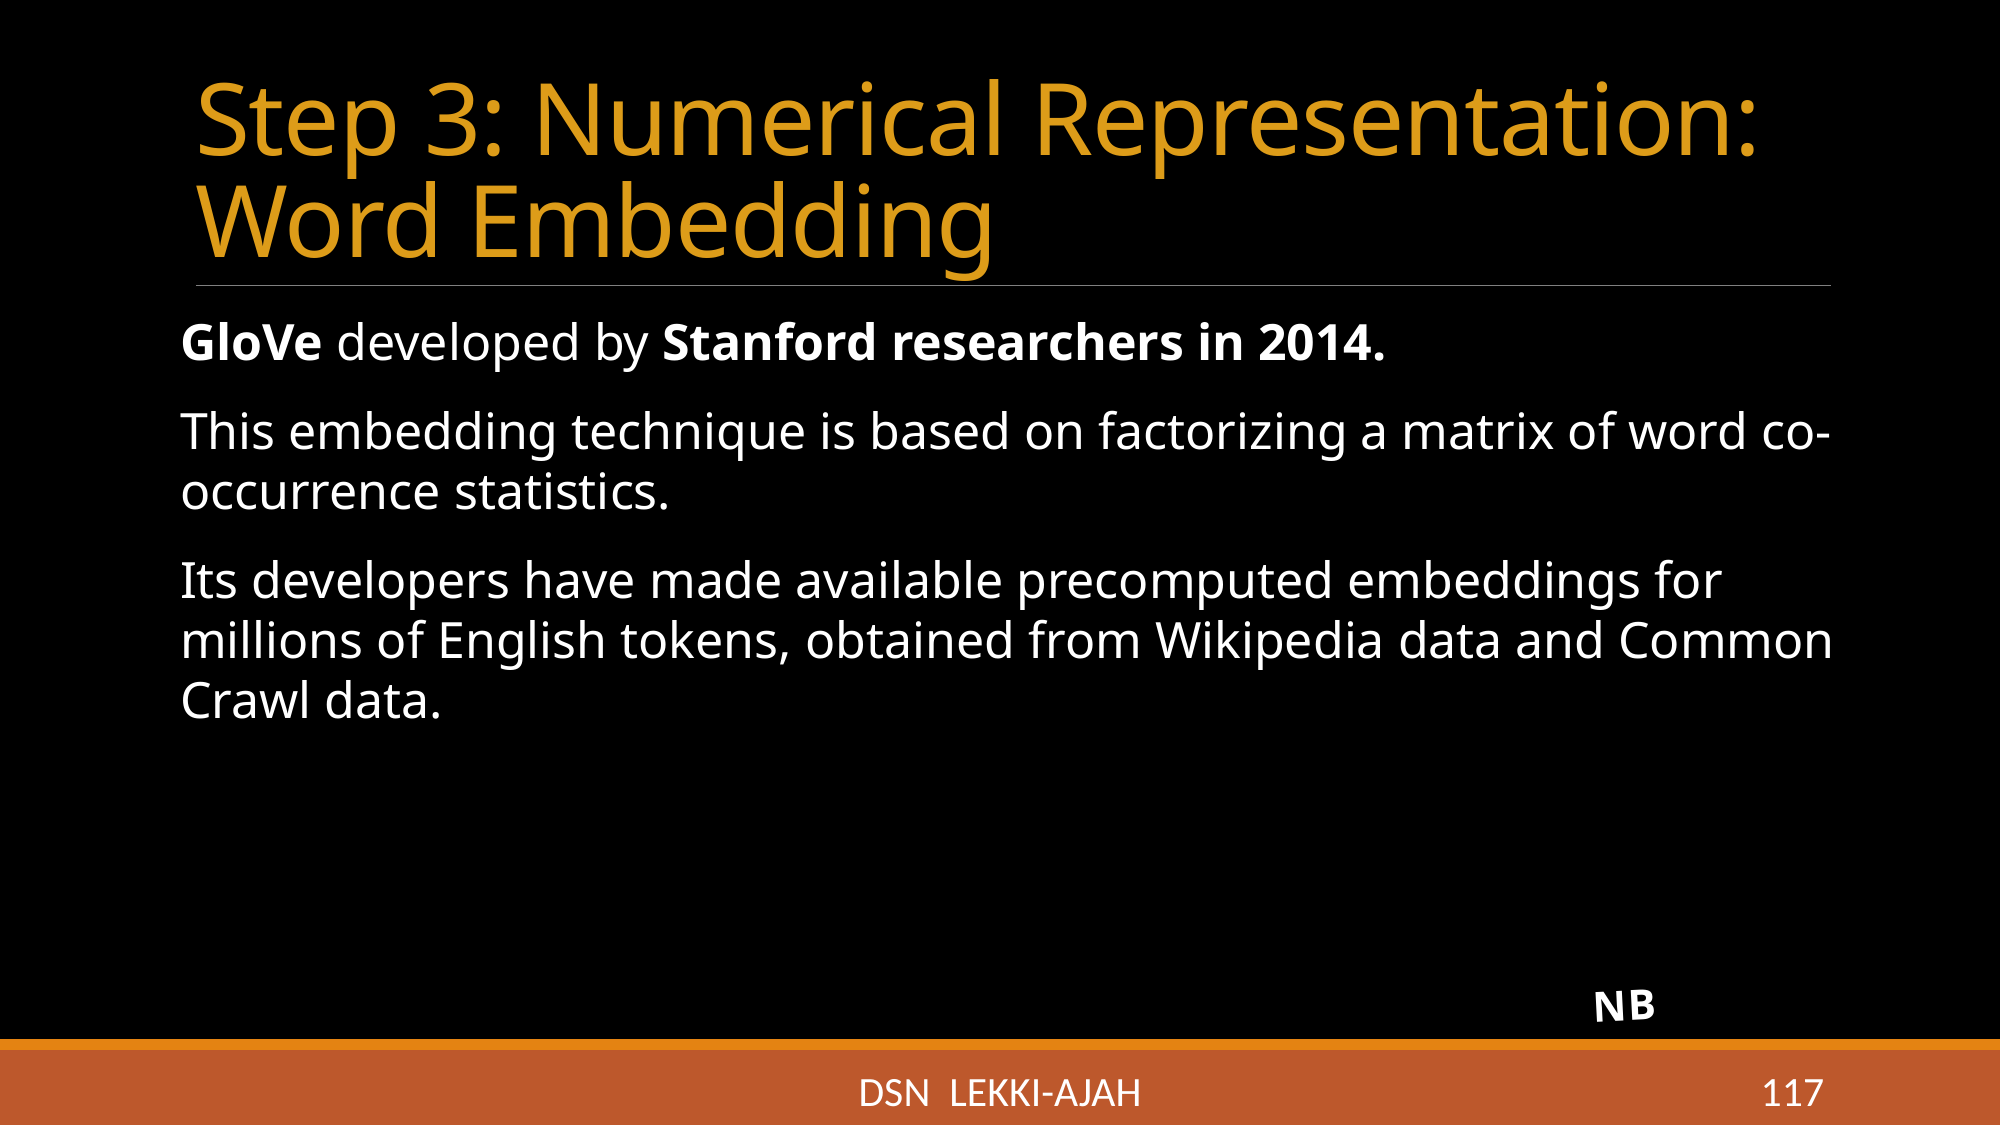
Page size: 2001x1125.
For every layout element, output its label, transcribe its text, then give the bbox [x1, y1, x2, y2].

list GloVe developed by Stanford researchers in 2014. This embedding technique is based on factorizing a matrix of word co-occurrence statistics. Its developers have made available precomputed embeddings for millions of English tokens, obtained from Wikipedia data and Common Crawl data. [180, 302, 1891, 1054]
title Step 3: Numerical Representation: Word Embedding [180, 47, 1830, 285]
slide_number 117 [1624, 1059, 1840, 1120]
text_box NB [1188, 951, 2000, 1059]
text_box [277, 919, 933, 1054]
footer DSN LEKKI-AJAH [604, 1059, 1396, 1120]
